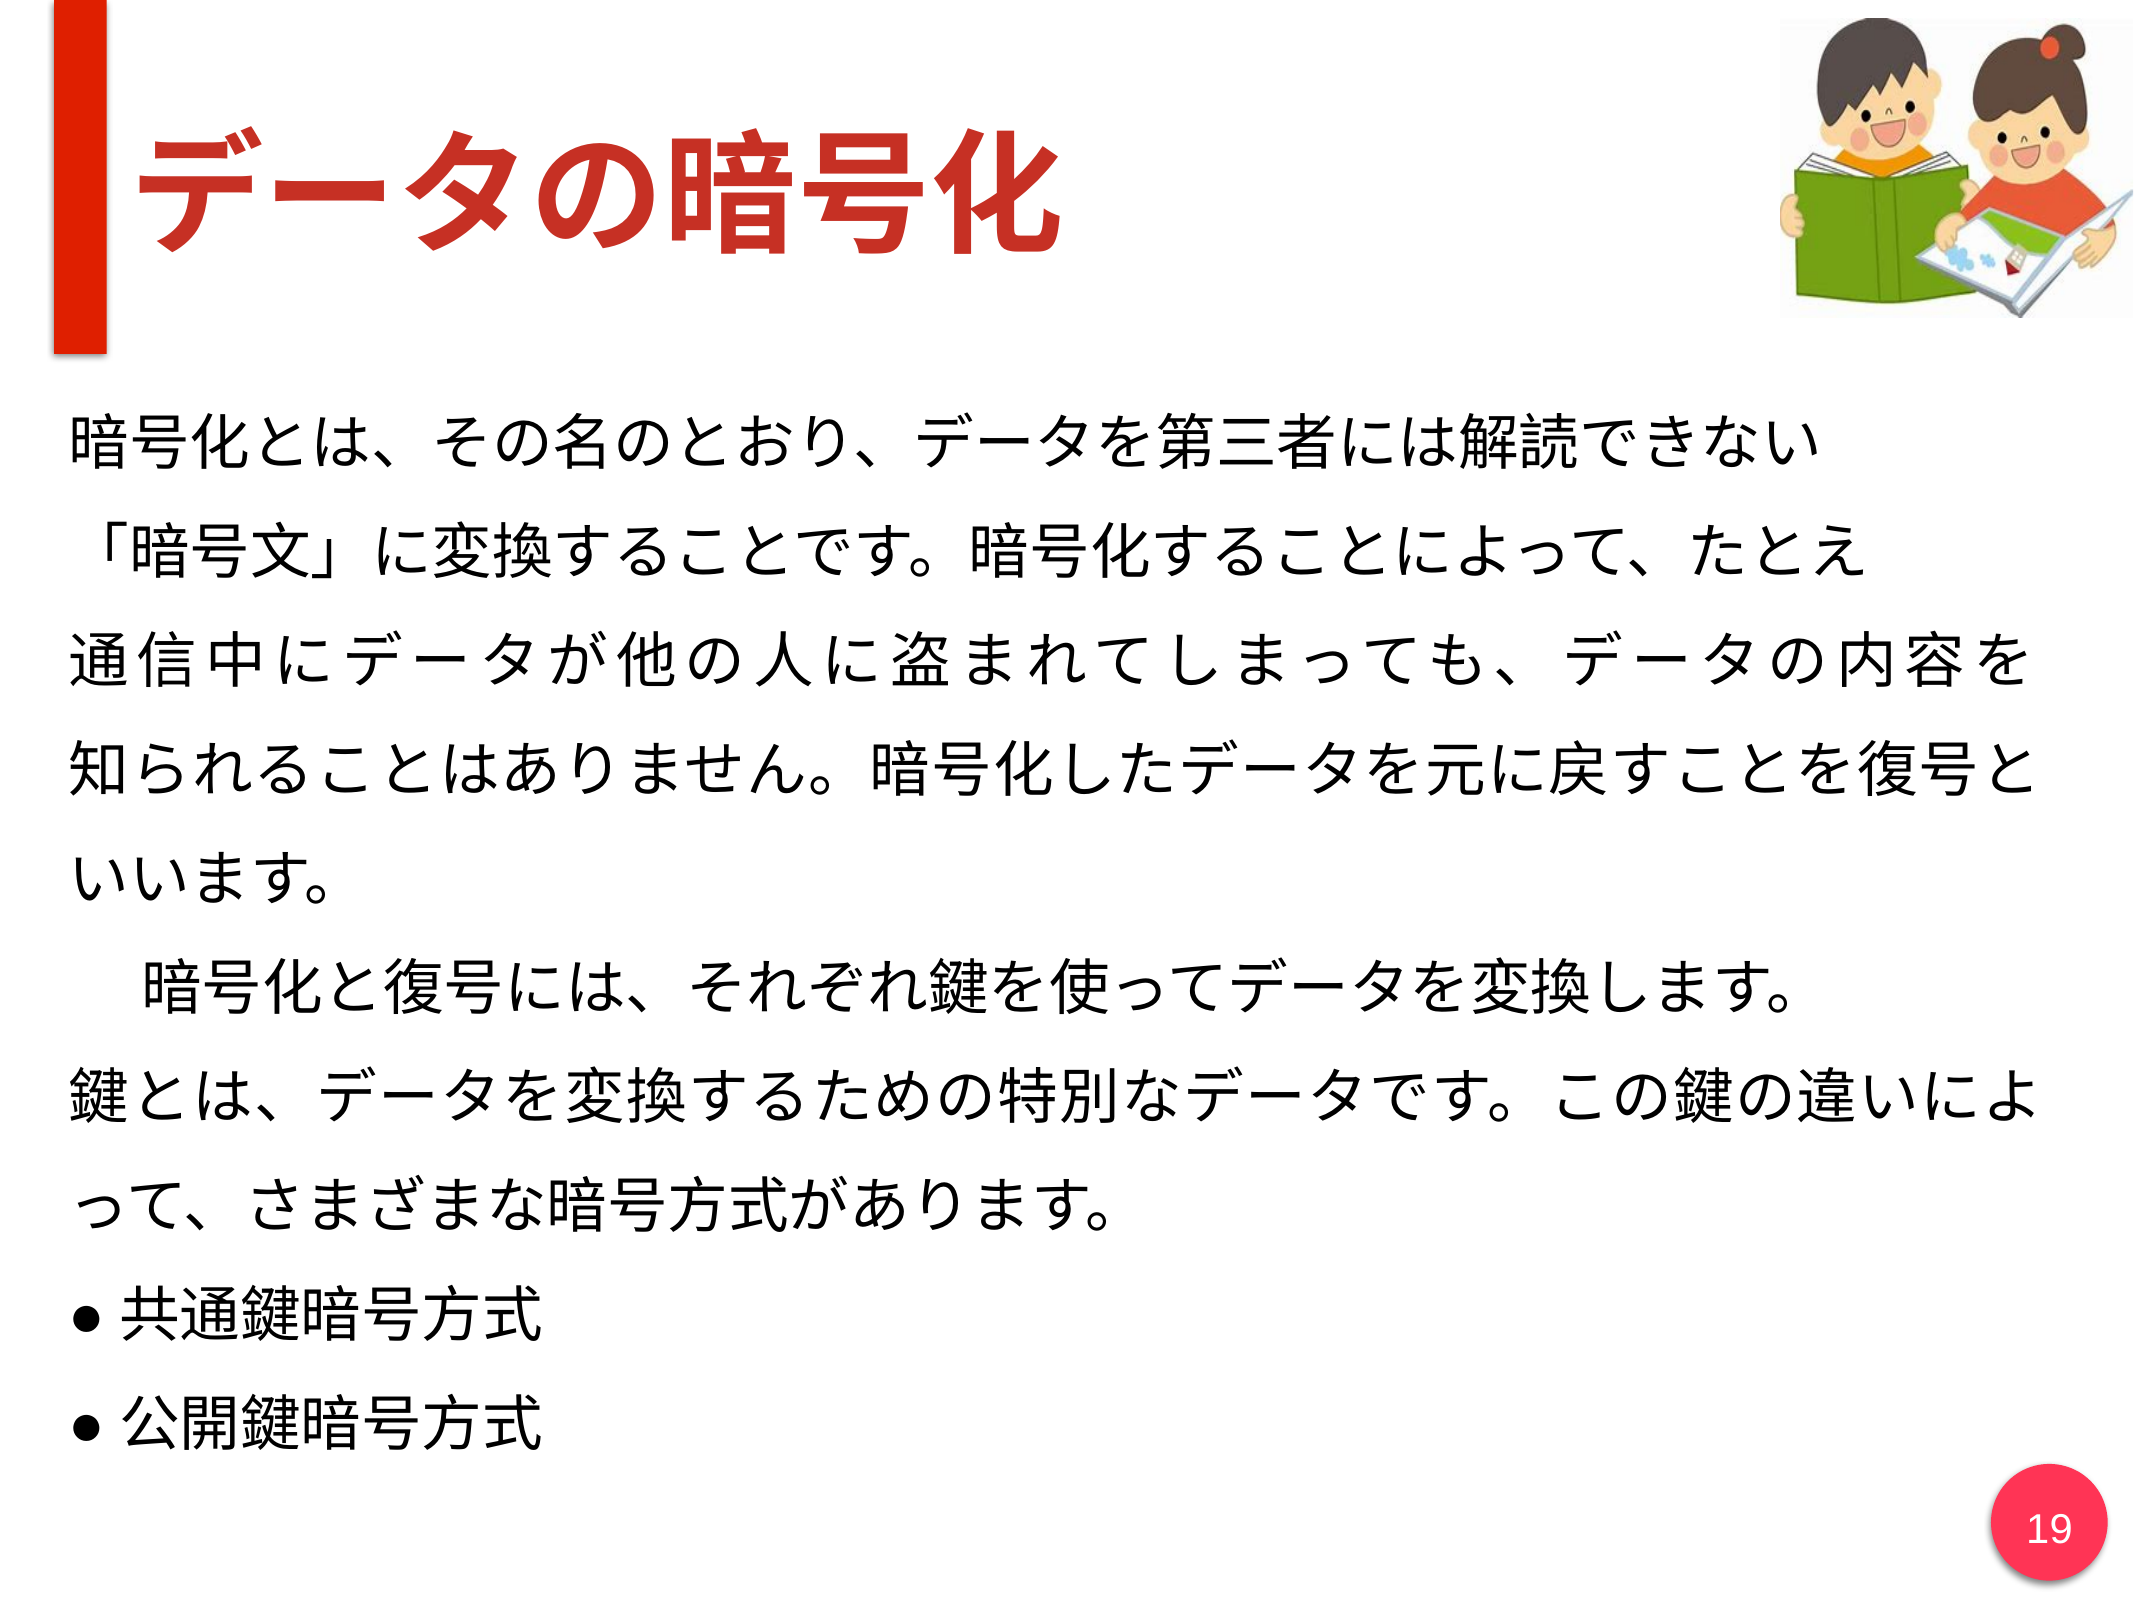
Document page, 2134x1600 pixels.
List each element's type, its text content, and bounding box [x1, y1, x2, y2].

picture [1779, 17, 2134, 318]
title データの暗号化 [122, 18, 2030, 336]
text_box 暗号化とは、その名のとおり、データを第三者には解読できない 「暗号文」に変換することです。暗号化することによって、たとえ 通信中にデータが他の人に盗まれてしまっても、データの内容を 知られることはありません。暗号化したデータを元に戻すことを復号といいます。 暗号化と復号には、それぞれ鍵を使ってデータを変換します。 鍵とは、データを変換するための特別なデータです。この鍵の違いによって、さまざまな暗号方式があります。 ●共通鍵暗号方式 ●公開鍵暗号方式 [60, 359, 2051, 1472]
slide_number 19 [2012, 1493, 2087, 1600]
